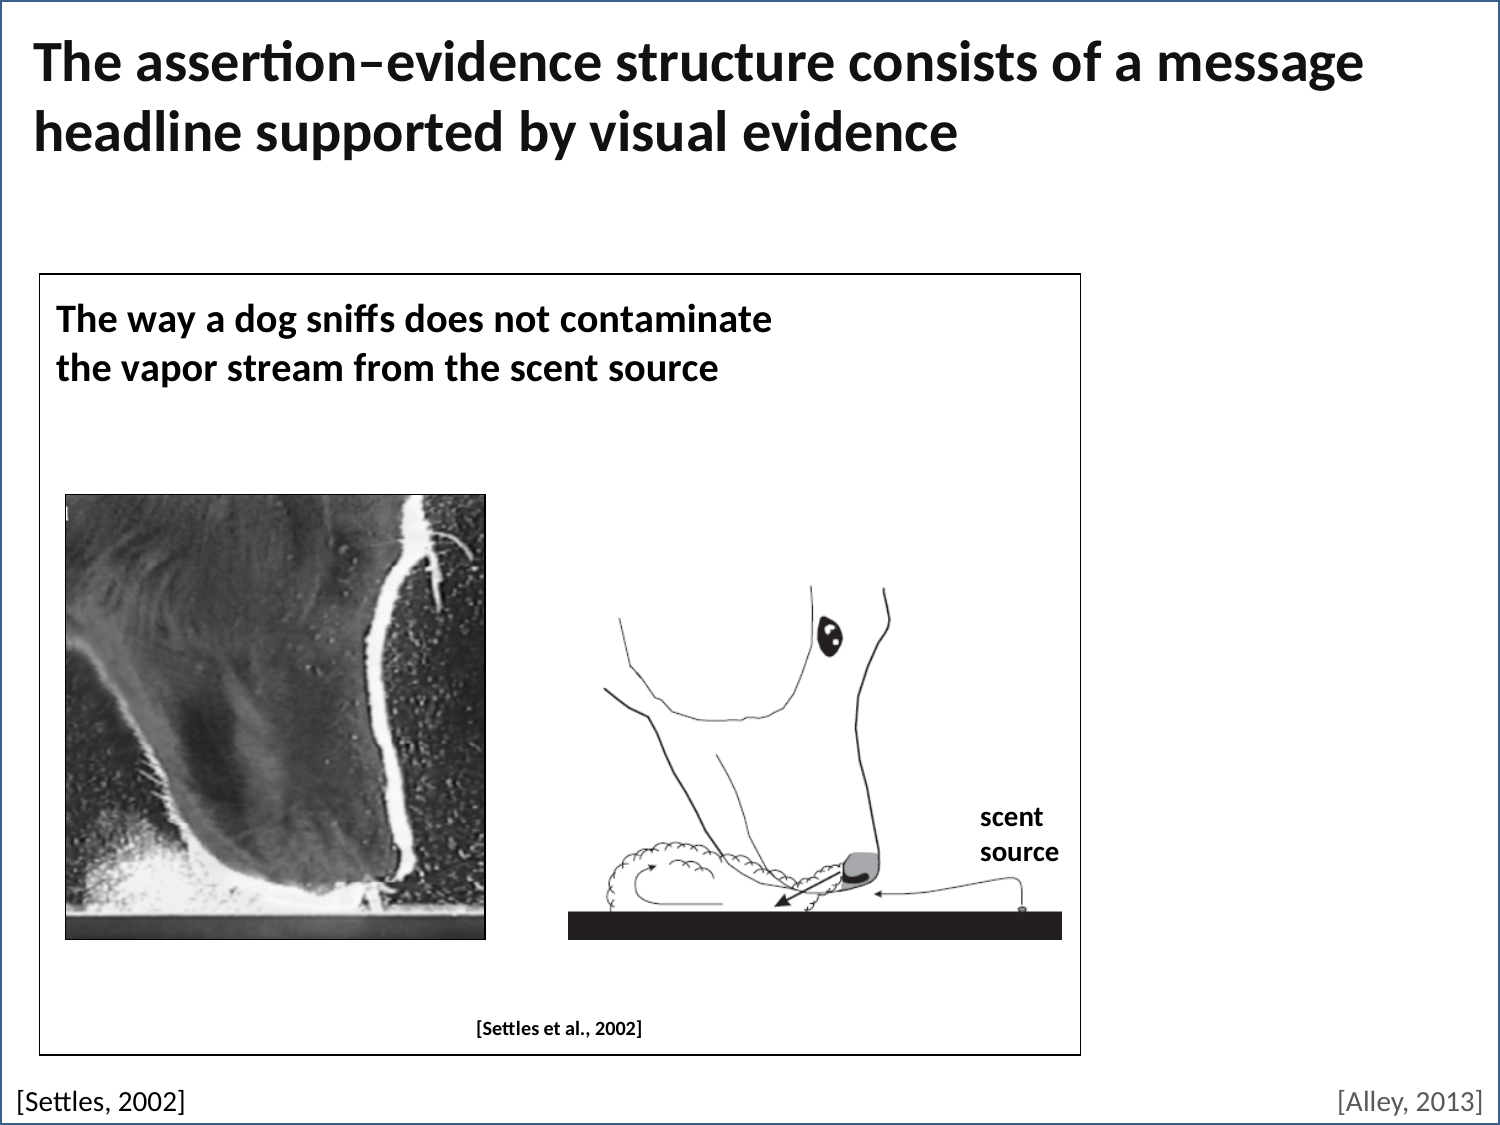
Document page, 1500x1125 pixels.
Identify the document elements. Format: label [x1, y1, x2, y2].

picture [39, 274, 1081, 1055]
text_box [0, 0, 1500, 1125]
